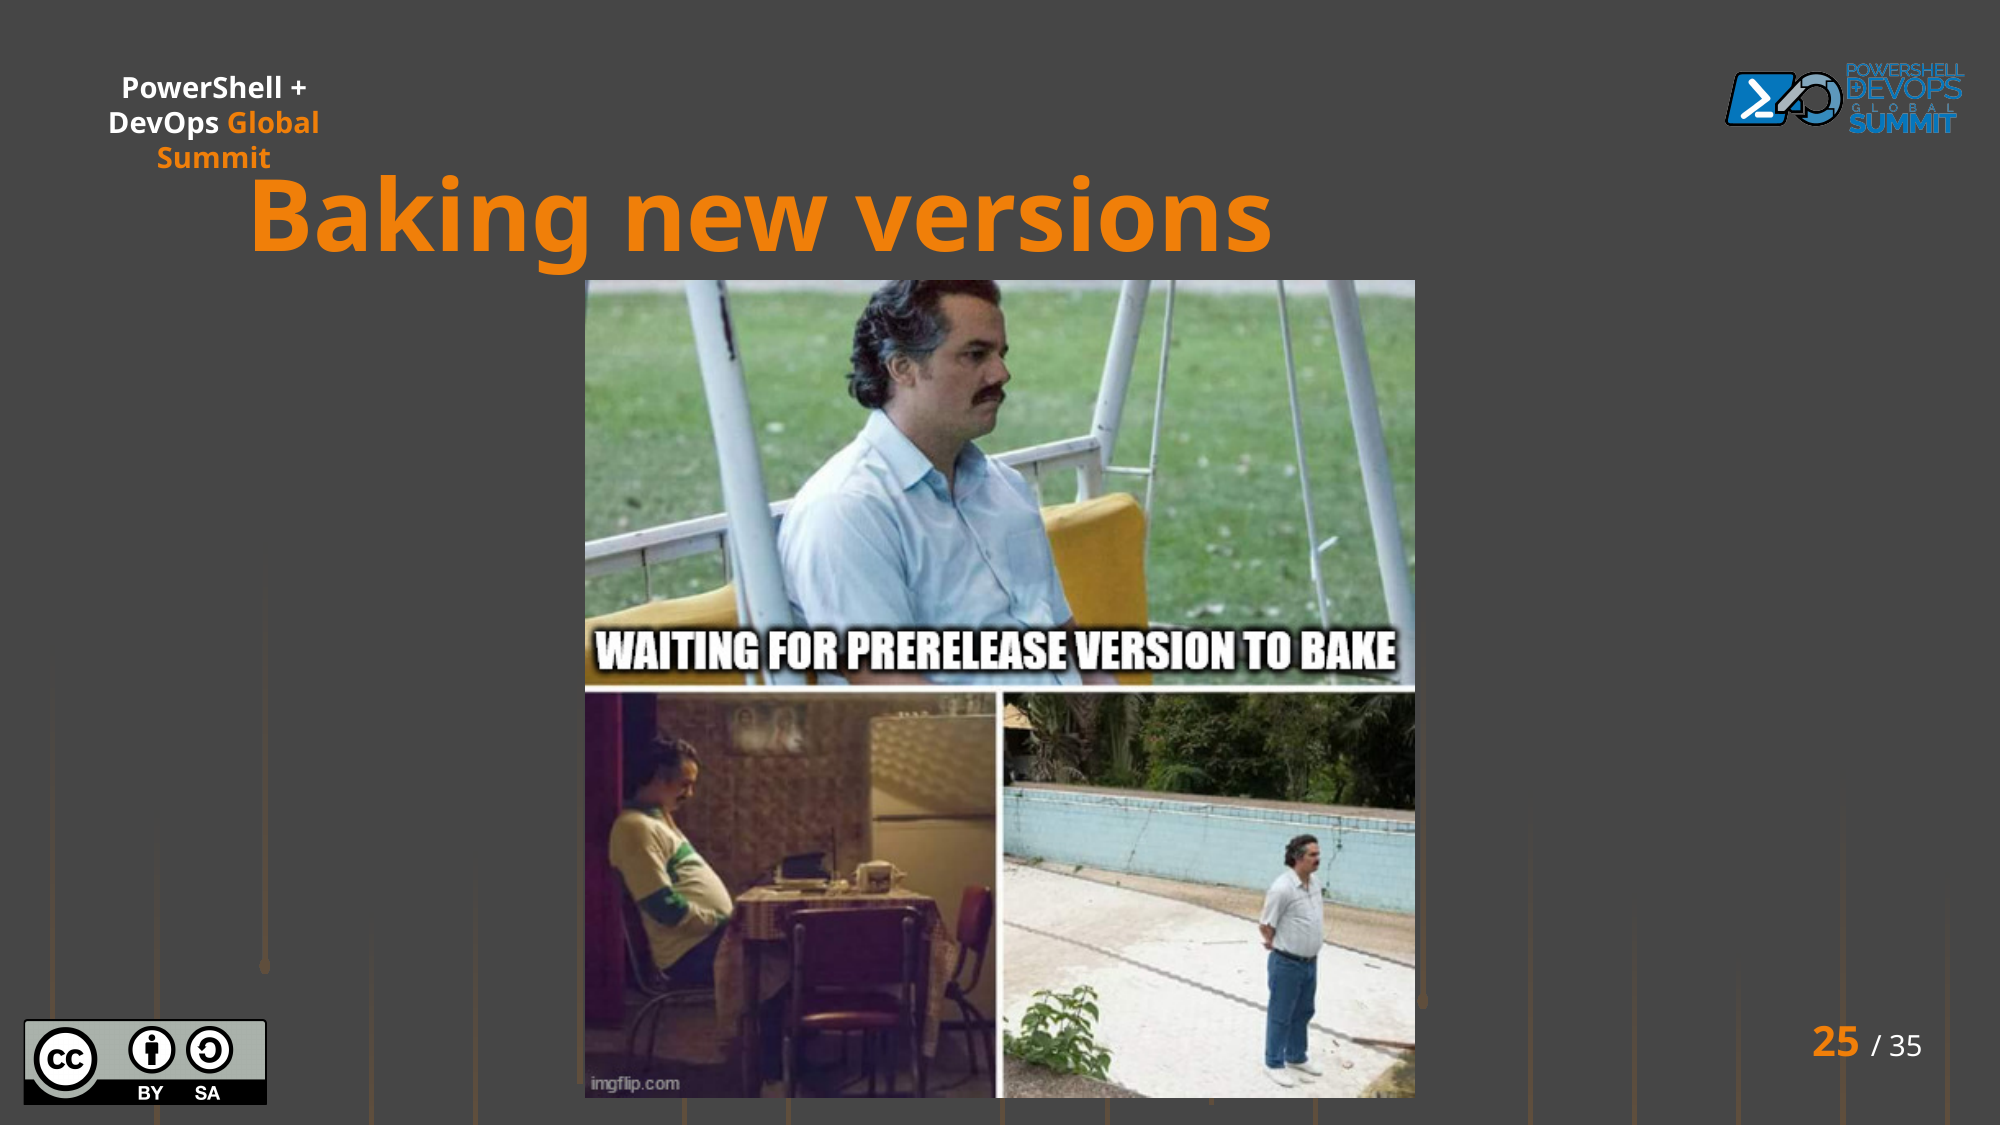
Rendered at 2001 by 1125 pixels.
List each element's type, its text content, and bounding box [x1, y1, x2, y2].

text_box Baking new versions [231, 144, 1769, 279]
picture [585, 280, 1415, 1098]
picture [1725, 61, 1965, 139]
picture [23, 1019, 267, 1105]
